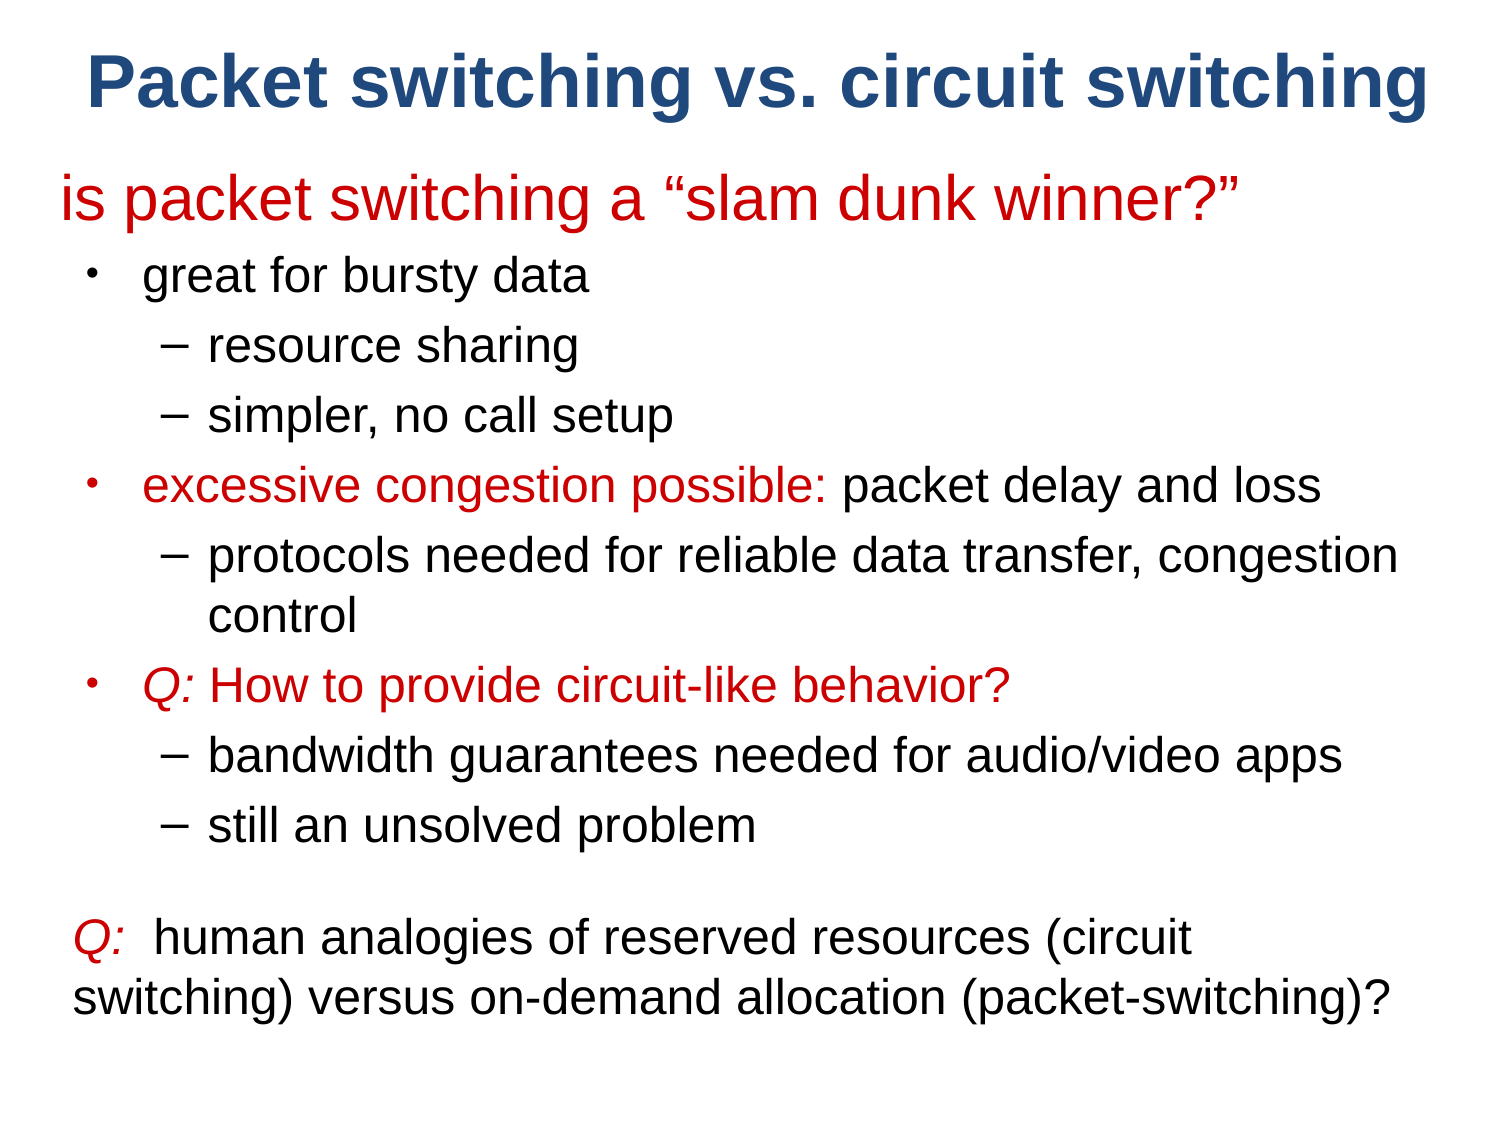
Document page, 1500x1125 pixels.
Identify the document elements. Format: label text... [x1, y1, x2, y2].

title Packet switching vs. circuit switching [0, 24, 1500, 131]
text_box great for bursty data resource sharing simpler, no call setup excessive congestion possible: packet delay and loss protocols needed for reliable data transfer, congestion control Q: How to provide circuit-like behavior? bandwidth guarantees needed for audio/video apps still an unsolved problem [70, 234, 1416, 998]
text_box is packet switching a “slam dunk winner?” [45, 148, 1296, 249]
text_box Q: human analogies of reserved resources (circuit switching) versus on-demand allocation (packet-switching)? [57, 897, 1409, 1033]
